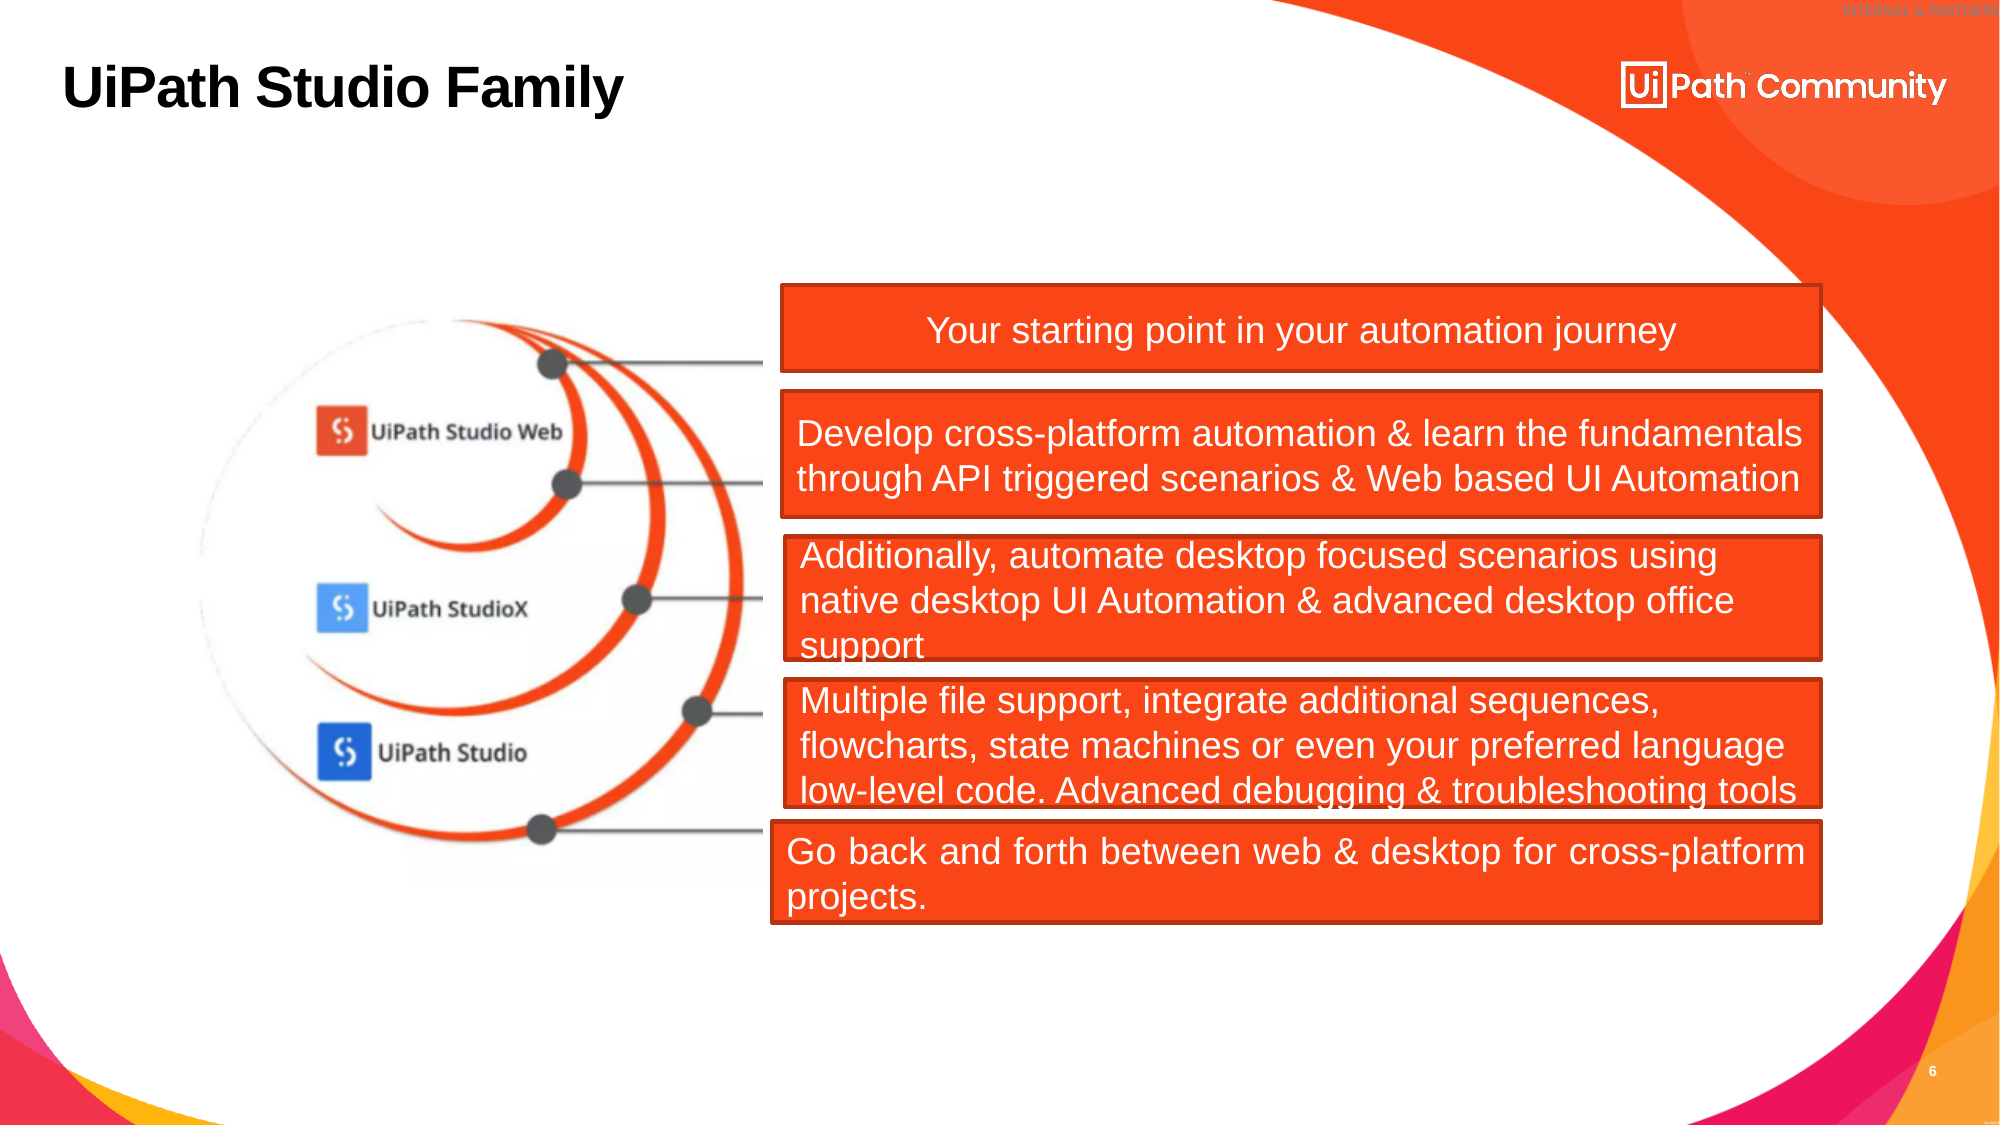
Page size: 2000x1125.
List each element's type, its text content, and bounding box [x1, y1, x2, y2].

text_box Develop cross-platform automation & learn the fundamentals through API triggered scenarios & Web based UI Automation [780, 389, 1823, 519]
text_box Multiple file support, integrate additional sequences, flowcharts, state machines or even your preferred language low-level code. Advanced debugging & troubleshooting tools [783, 677, 1823, 809]
text_box Go back and forth between web & desktop for cross-platform projects. [770, 819, 1823, 925]
title UiPath Studio Family [62, 59, 1301, 172]
text_box Additionally, automate desktop focused scenarios using native desktop UI Automation & advanced desktop office support [783, 534, 1823, 662]
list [190, 284, 763, 885]
picture [1254, 0, 2000, 1125]
picture [0, 321, 236, 1125]
text_box Your starting point in your automation journey [780, 283, 1823, 373]
